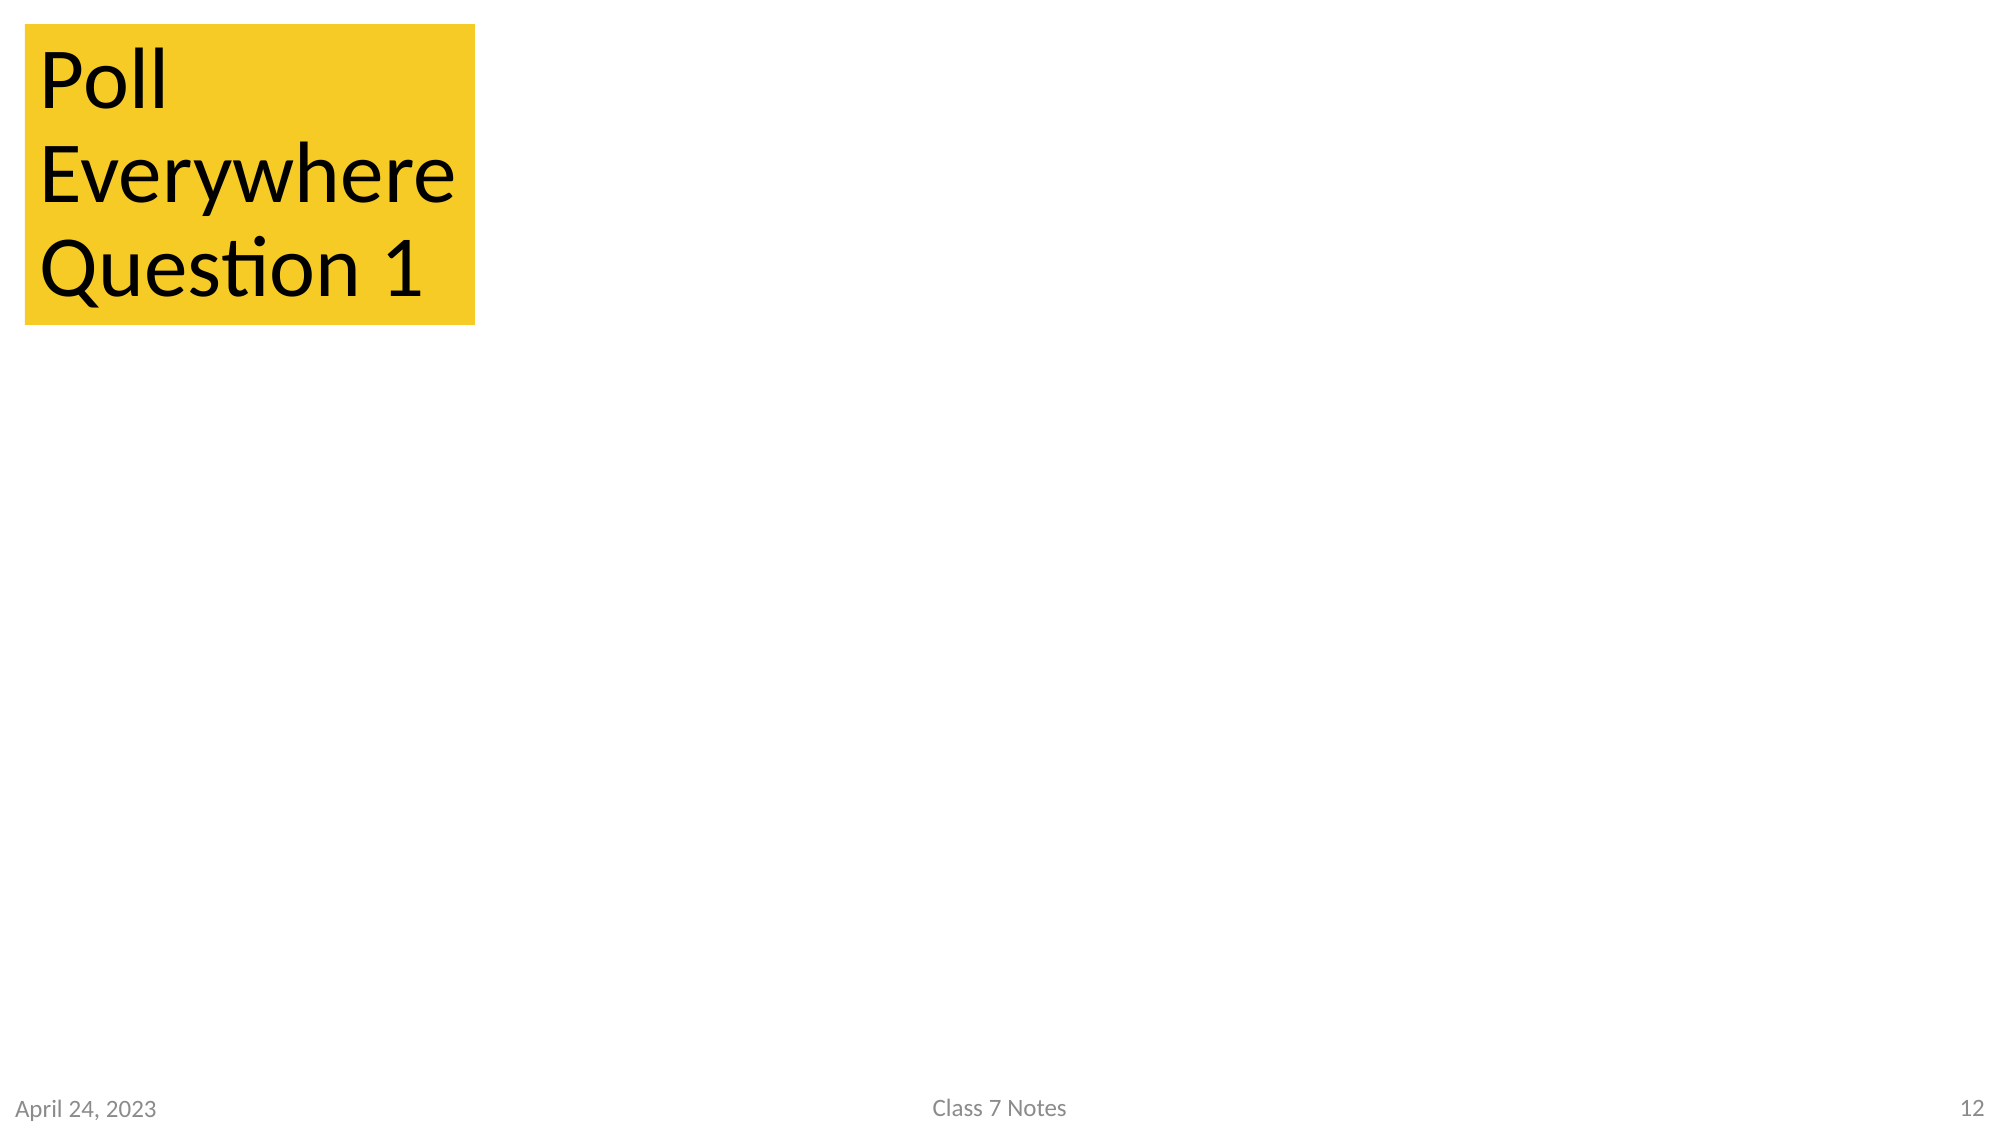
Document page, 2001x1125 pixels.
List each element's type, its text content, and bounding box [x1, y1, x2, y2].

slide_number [0, 1089, 450, 1125]
slide_number 12 [1550, 1087, 2000, 1125]
title Poll Everywhere Question 1 [24, 24, 475, 325]
footer Class 7 Notes [662, 1087, 1338, 1125]
